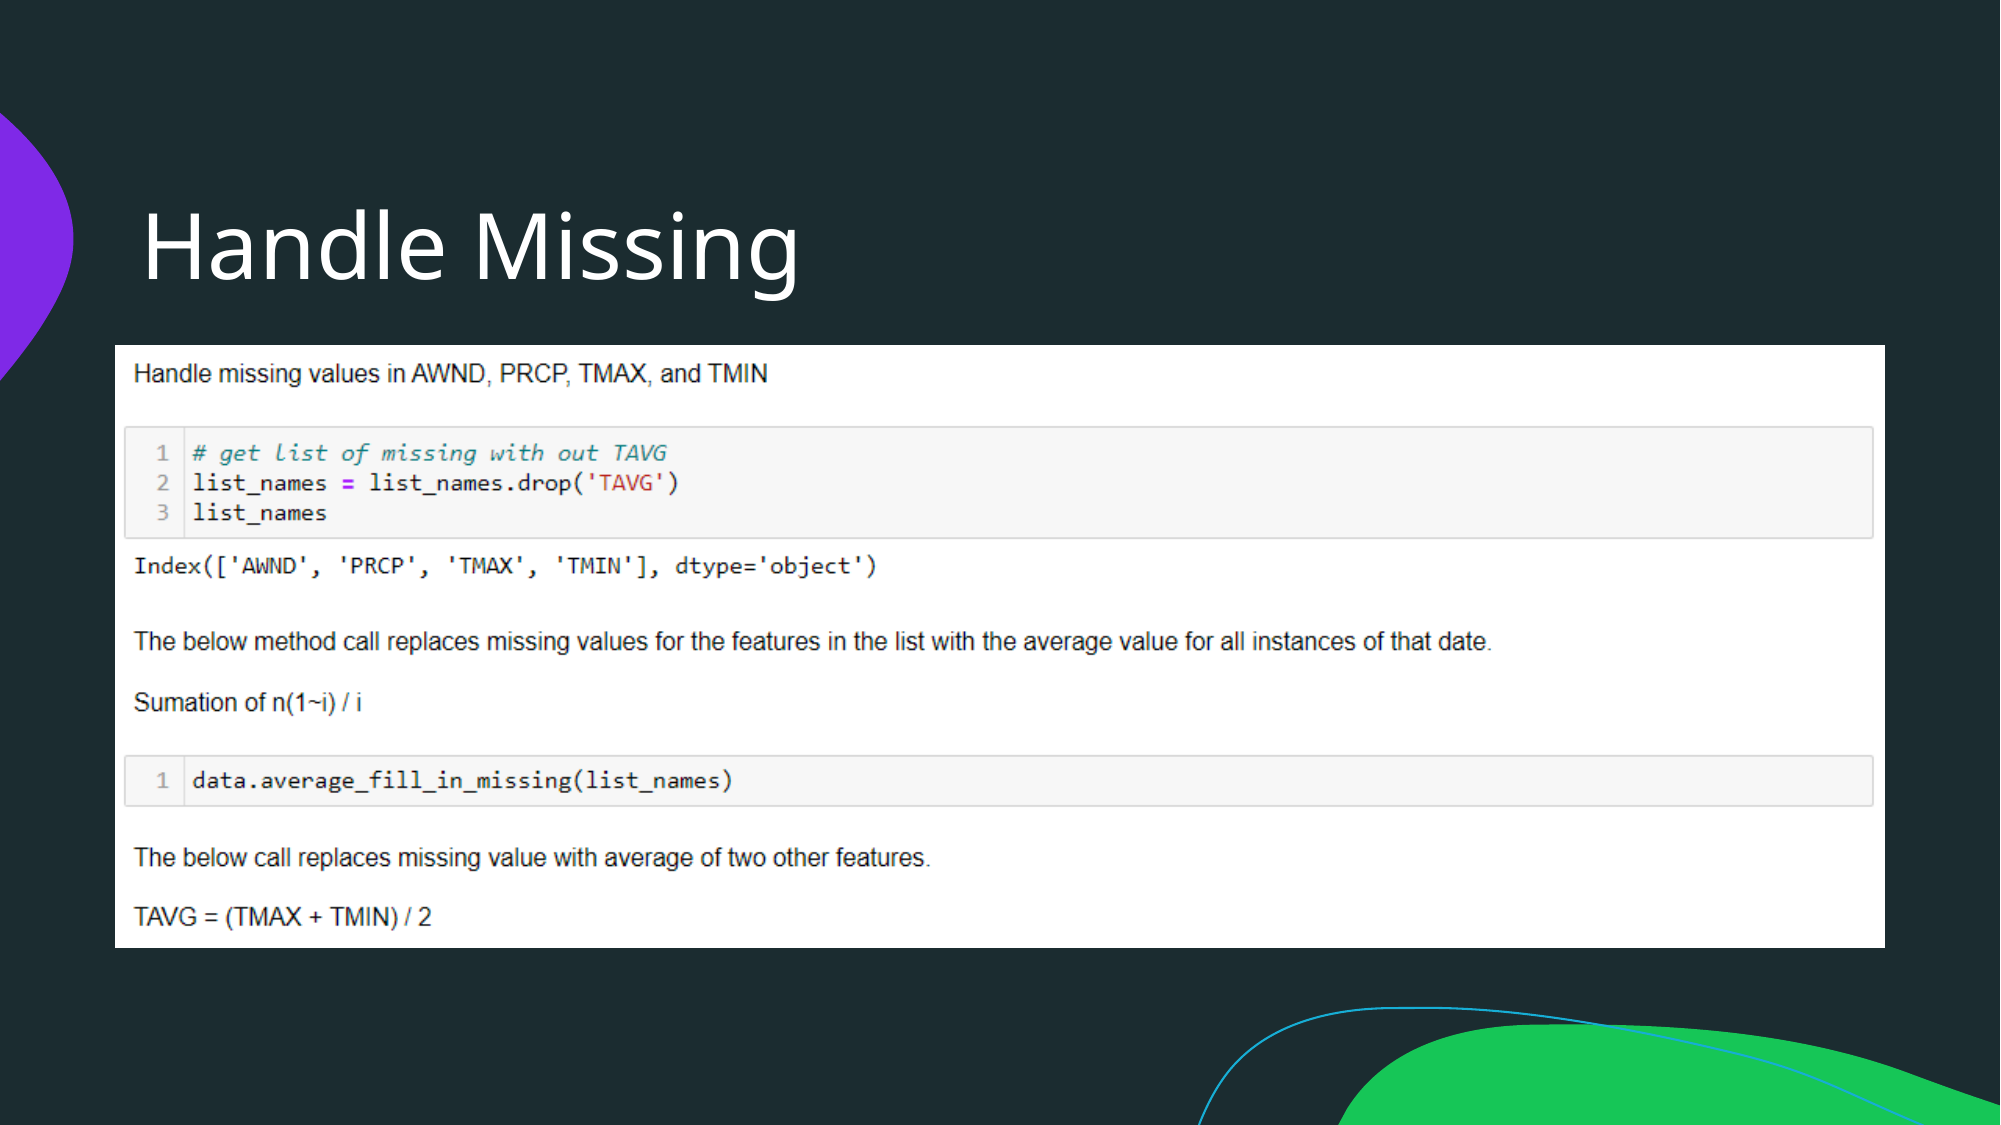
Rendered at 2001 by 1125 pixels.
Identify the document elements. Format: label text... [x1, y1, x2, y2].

picture [115, 345, 1885, 948]
title Handle Missing [125, 125, 1875, 345]
